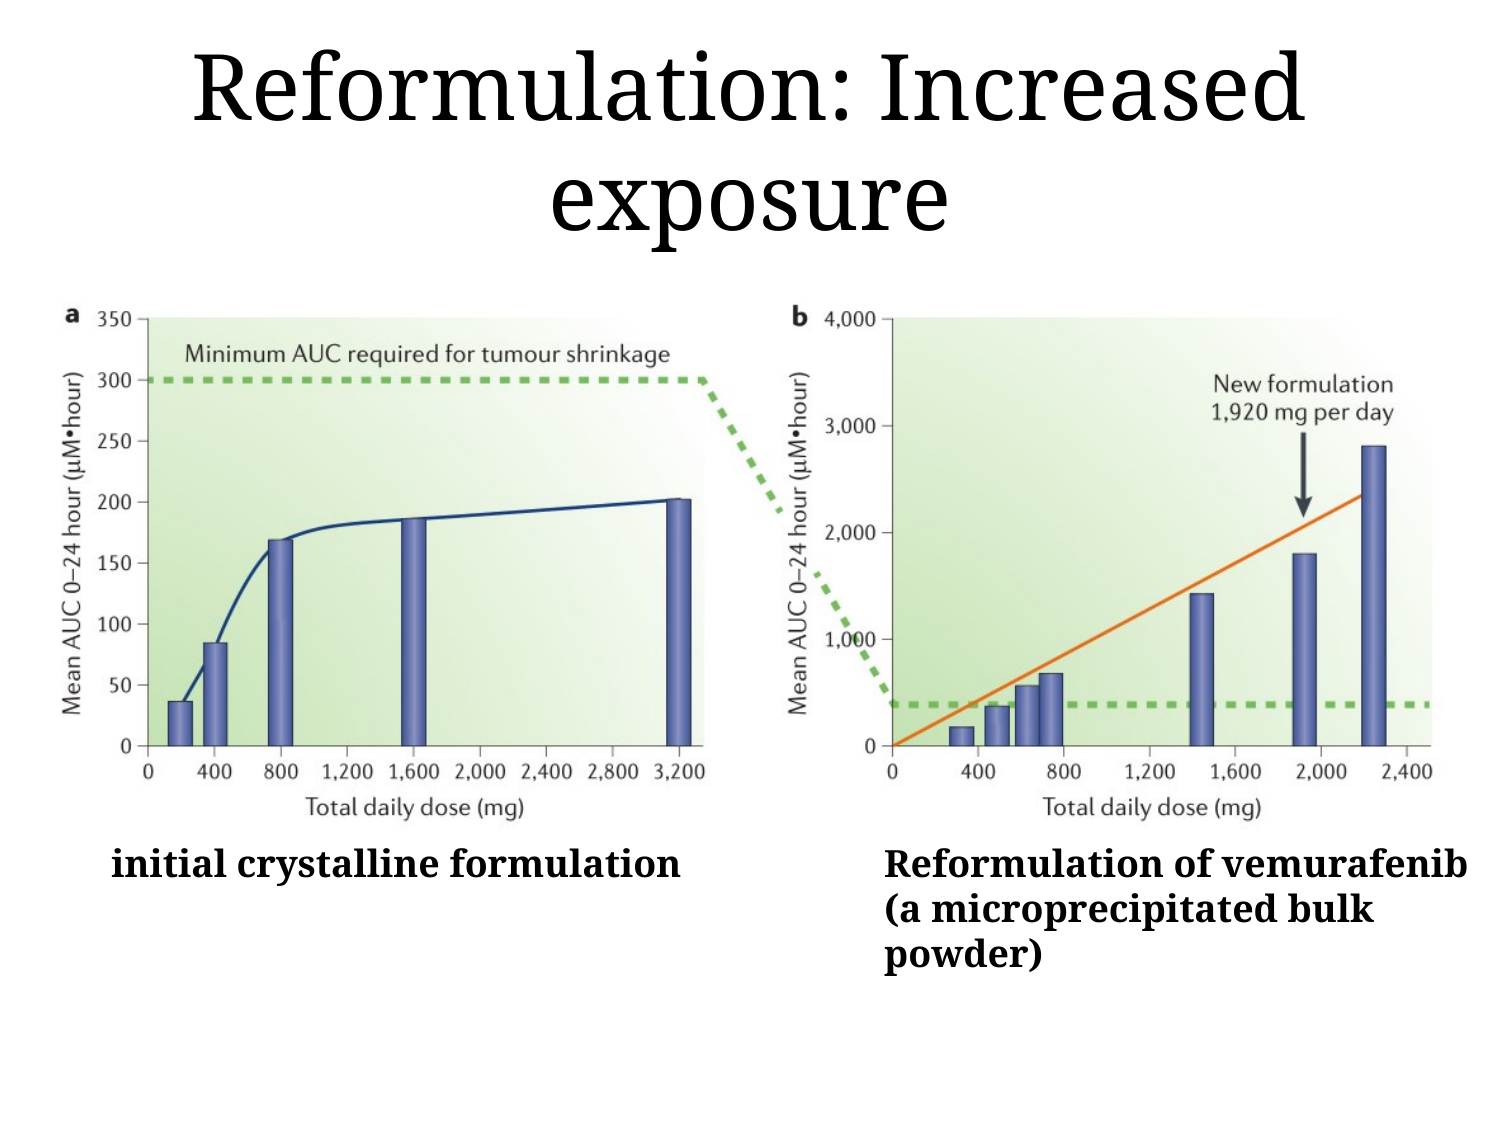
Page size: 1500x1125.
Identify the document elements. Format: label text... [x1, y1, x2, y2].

text_box initial crystalline formulation [96, 843, 697, 893]
title Reformulation: Increased exposure [75, 45, 1425, 233]
picture [41, 291, 1459, 834]
text_box Reformulation of vemurafenib (a microprecipitated bulk powder) [869, 832, 1484, 983]
